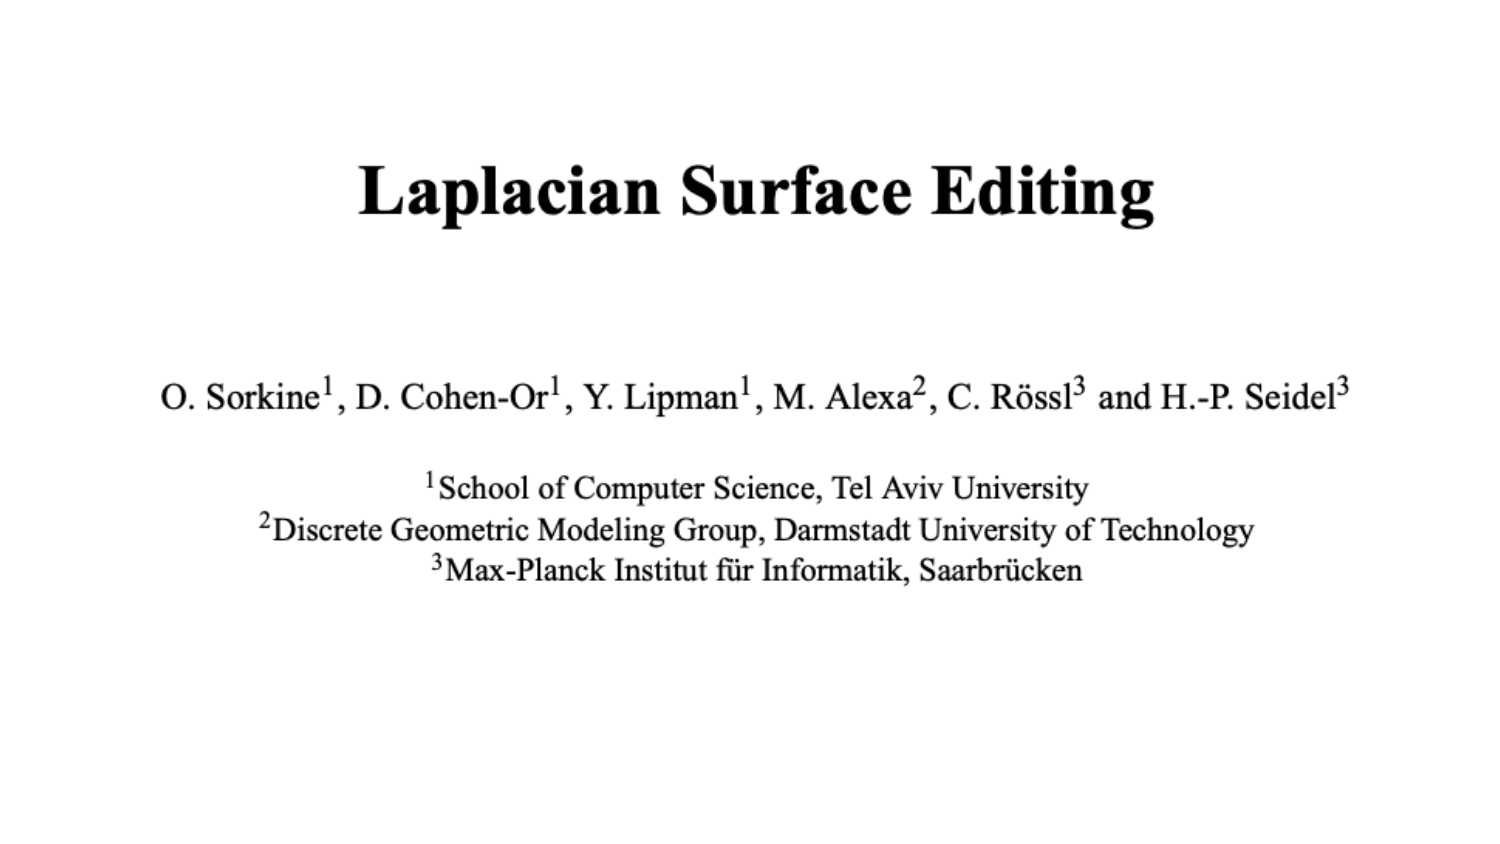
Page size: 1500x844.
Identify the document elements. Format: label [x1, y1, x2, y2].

picture [24, 126, 1476, 619]
